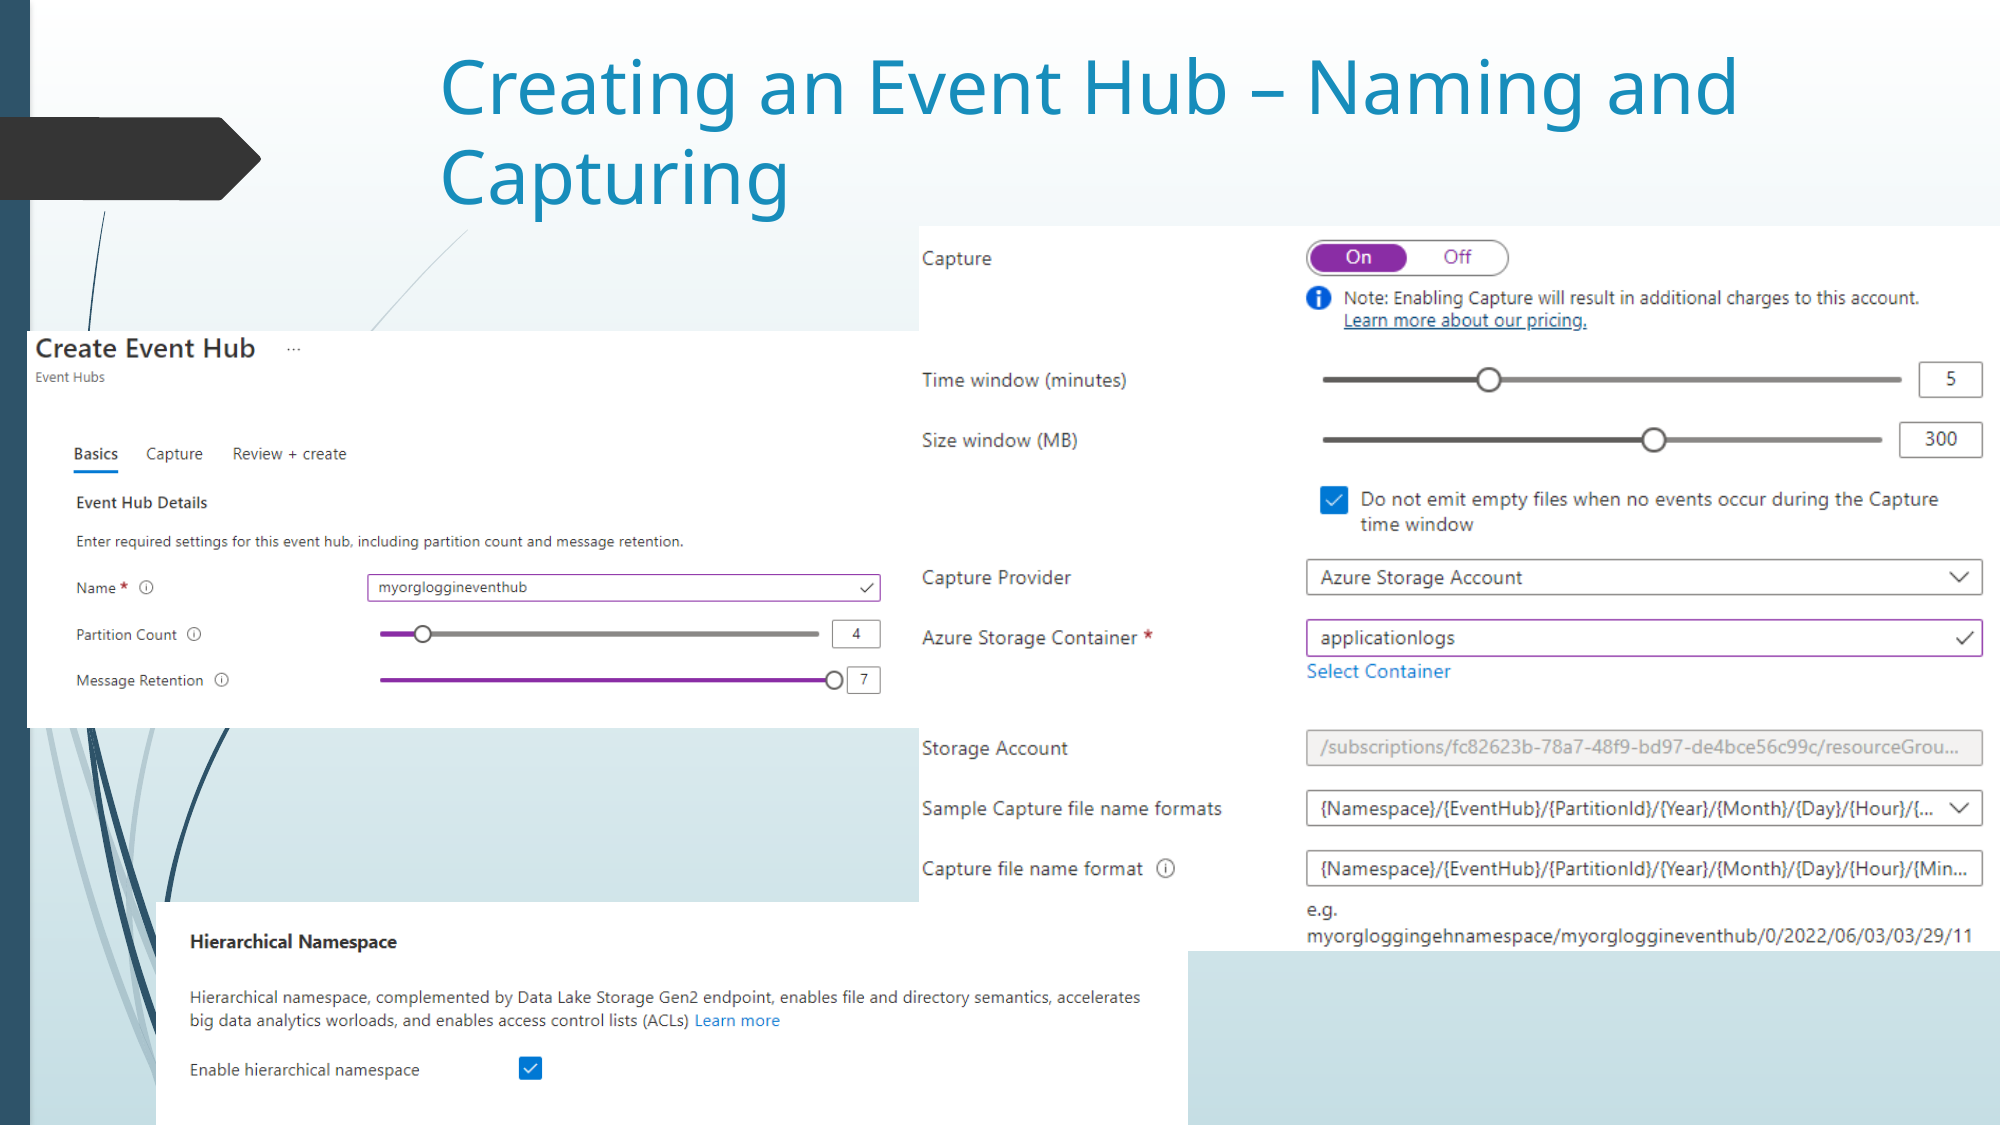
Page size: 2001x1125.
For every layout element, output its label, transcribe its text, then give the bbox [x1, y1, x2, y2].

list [27, 331, 914, 728]
picture [156, 901, 1188, 1125]
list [918, 225, 2000, 951]
title Creating an Event Hub – Naming and Capturing [424, 32, 1887, 243]
